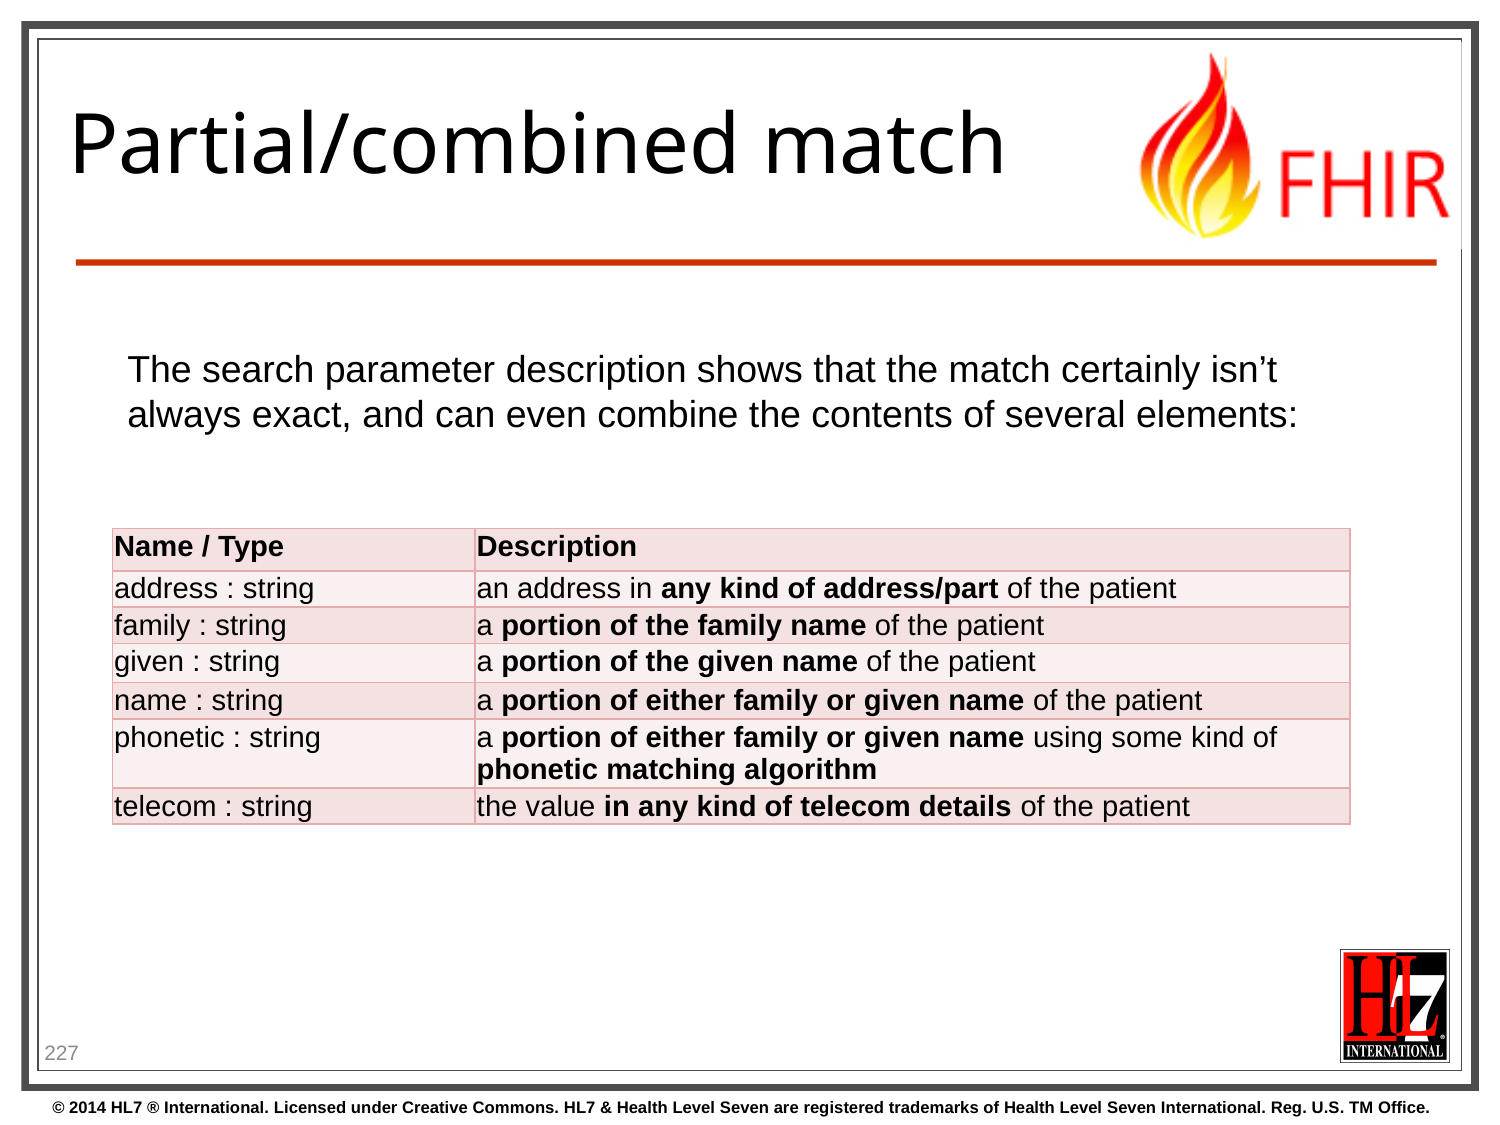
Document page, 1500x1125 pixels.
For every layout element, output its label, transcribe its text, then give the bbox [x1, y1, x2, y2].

table_cell a portion of the given name of the patient [476, 644, 1349, 682]
table_cell address : string [113, 572, 474, 606]
picture [1128, 42, 1462, 249]
table_header Name / Type [113, 529, 474, 570]
table_cell phonetic : string [113, 720, 474, 787]
table_cell an address in any kind of address/part of the patient [476, 572, 1349, 606]
table_header Description [476, 529, 1349, 570]
table_cell name : string [113, 683, 474, 718]
table_cell a portion of either family or given name using some kind of phonetic matching algorithm [476, 720, 1349, 787]
slide_number 227 [29, 1034, 148, 1071]
table_cell family : string [113, 608, 474, 643]
picture [1340, 949, 1450, 1063]
table_cell given : string [113, 644, 474, 682]
table_cell telecom : string [113, 789, 474, 823]
title Partial/combined match [53, 54, 1128, 244]
table_cell a portion of either family or given name of the patient [476, 683, 1349, 718]
table_cell a portion of the family name of the patient [476, 608, 1349, 643]
text_box The search parameter description shows that the match certainly isn’t always exact, and can even combine the contents of several elements: [112, 337, 1413, 443]
table_cell the value in any kind of telecom details of the patient [476, 789, 1349, 823]
